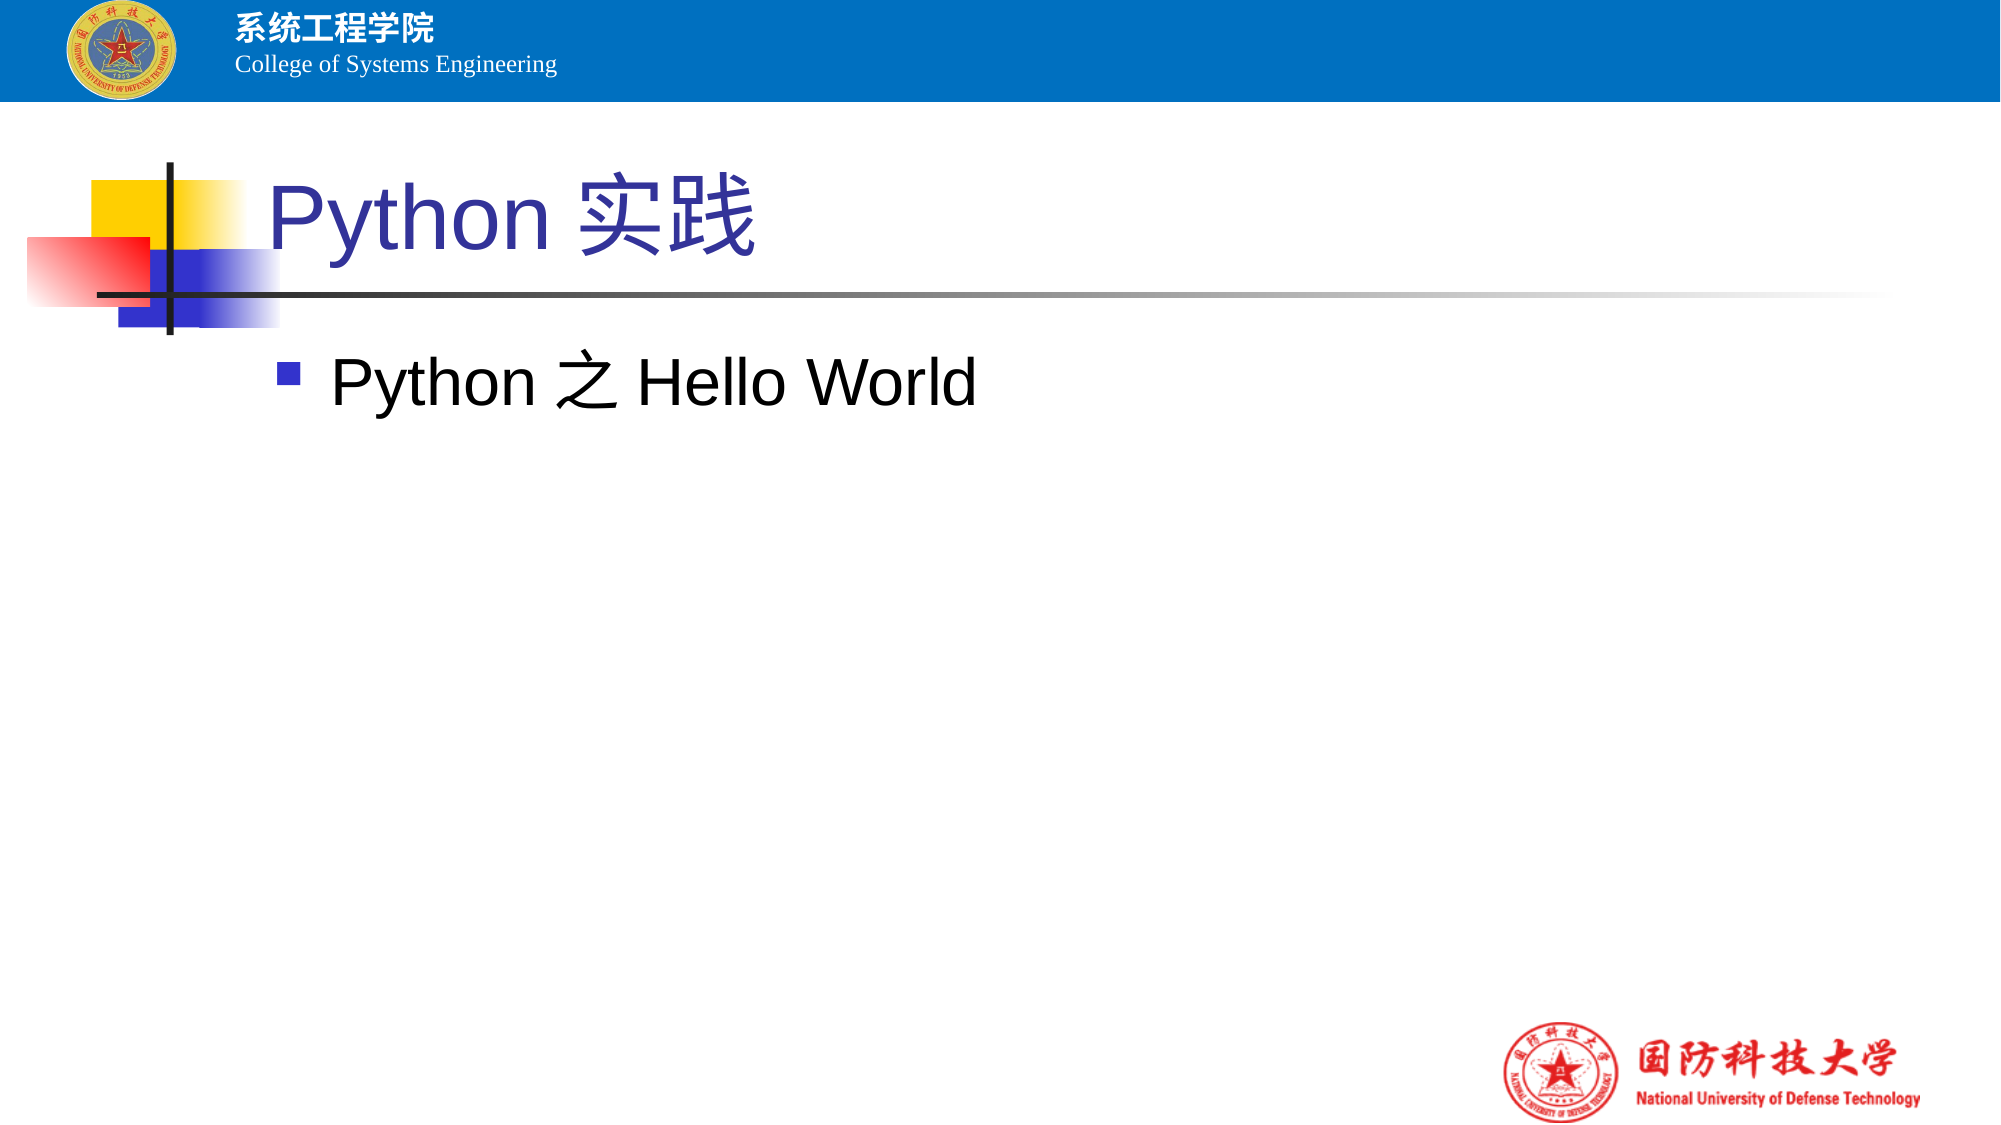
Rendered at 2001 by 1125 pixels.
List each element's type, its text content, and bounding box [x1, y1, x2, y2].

picture [66, 0, 177, 100]
title Python实践 [251, 35, 1957, 275]
list Python之Hello World [258, 331, 1959, 1006]
picture [1502, 1022, 1920, 1123]
